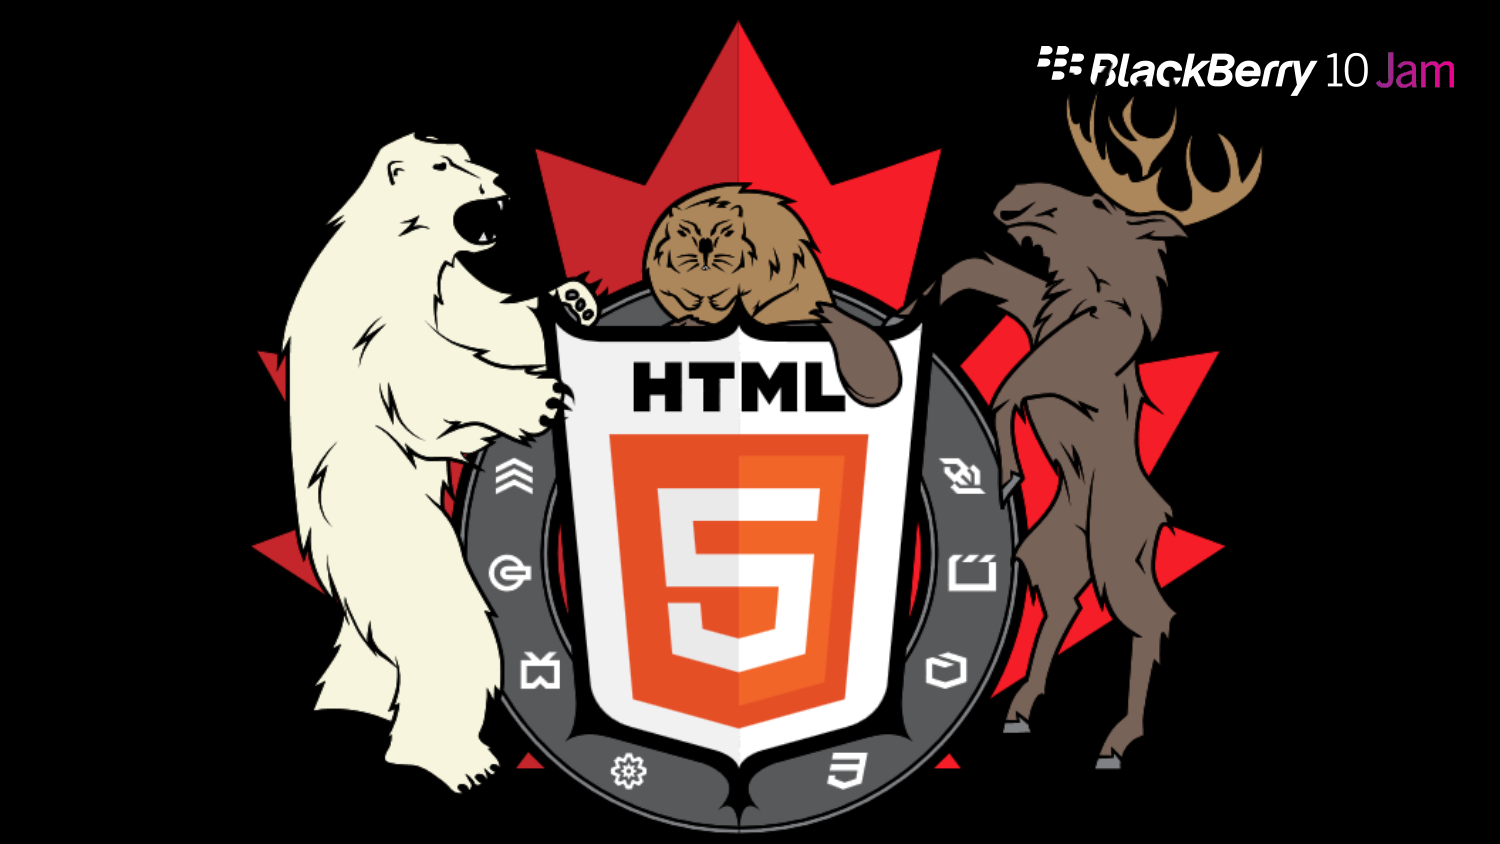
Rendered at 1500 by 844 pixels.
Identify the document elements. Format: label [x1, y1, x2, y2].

picture [228, 0, 1454, 844]
